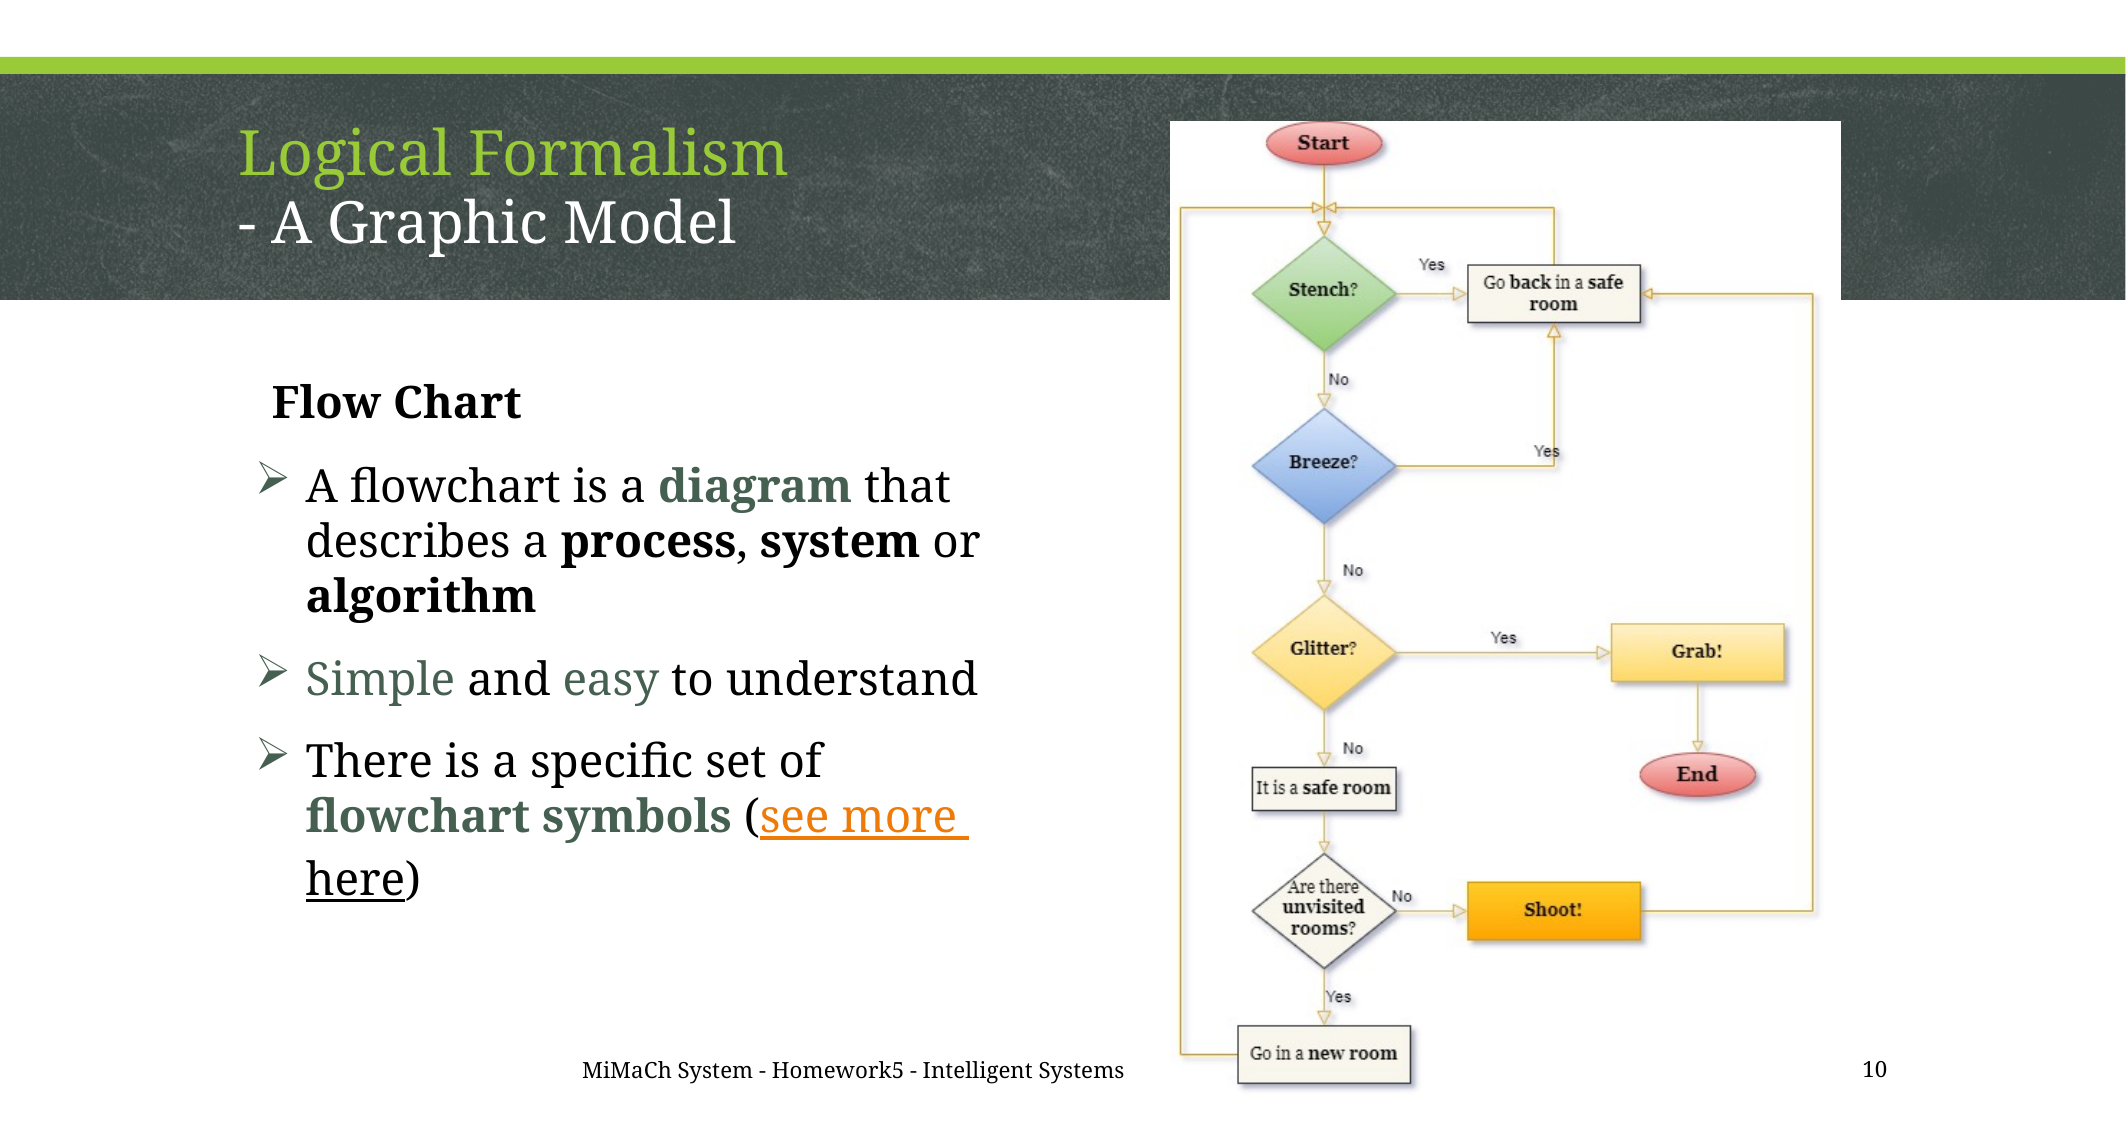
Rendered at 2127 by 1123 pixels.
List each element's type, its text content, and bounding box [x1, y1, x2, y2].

picture [0, 74, 2126, 300]
list A flowchart is a diagram that describes a process, system or algorithm Simple and easy to understand There is a specific set of flowchart symbols (see more here) [223, 448, 1007, 1011]
picture [1170, 121, 1841, 1100]
footer MiMaCh System - Homework5 - Intelligent Systems [567, 1040, 1165, 1100]
title Logical Formalism - A Graphic Model [223, 76, 1903, 300]
list Flow Chart [223, 299, 1007, 436]
slide_number 10 [1843, 1040, 1903, 1100]
